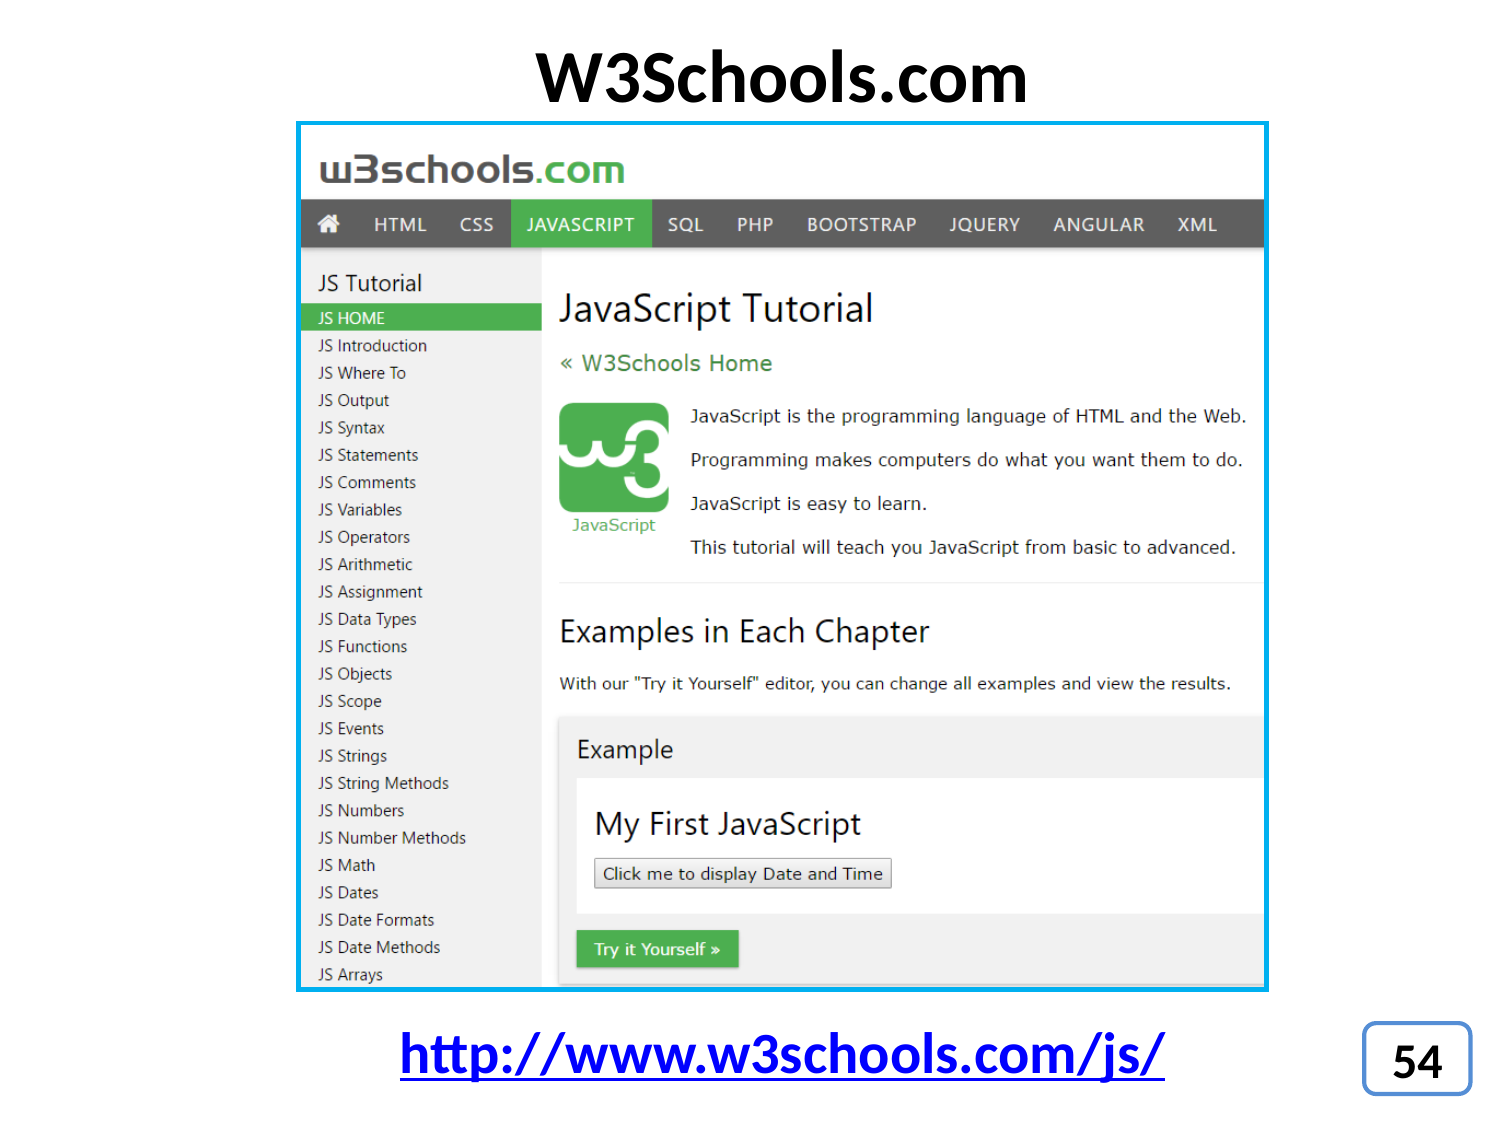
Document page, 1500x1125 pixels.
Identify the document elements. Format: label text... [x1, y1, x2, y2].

picture [302, 126, 1263, 986]
title W3Schools.com [511, 7, 1055, 121]
text_box http://www.w3schools.com/js/ [384, 1008, 1181, 1093]
text_box Удобный «тренажер» по JavaScript [100, 923, 1436, 999]
text_box 54 [1362, 1021, 1473, 1097]
